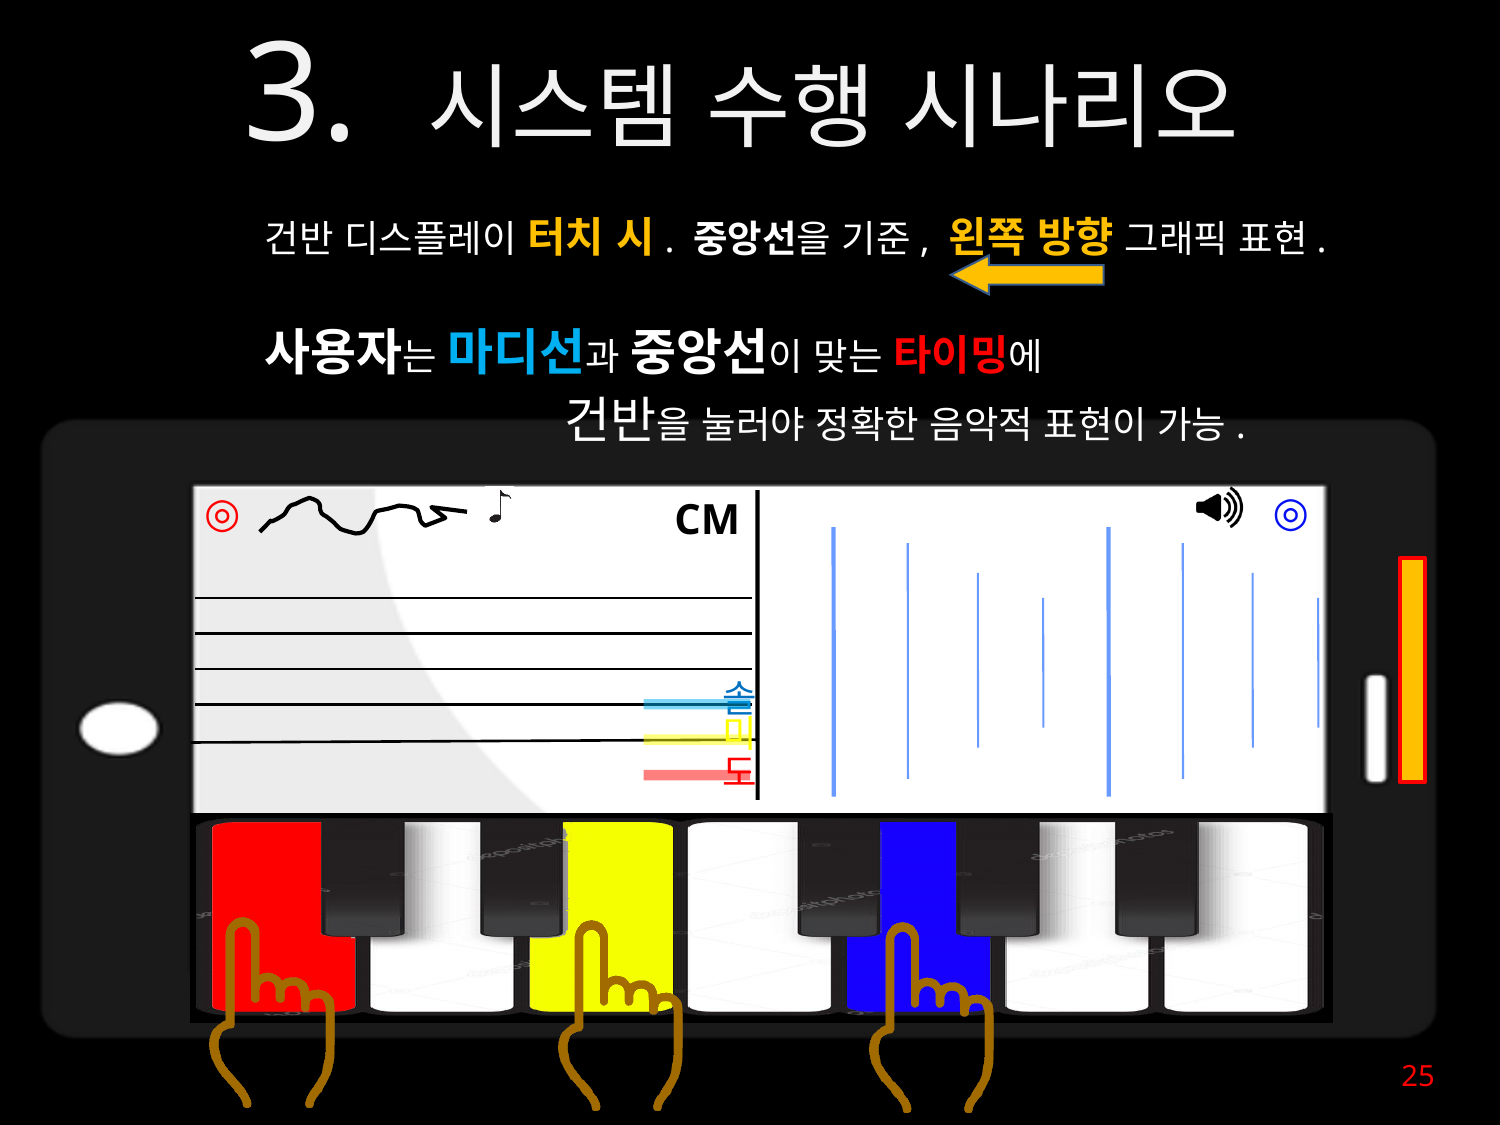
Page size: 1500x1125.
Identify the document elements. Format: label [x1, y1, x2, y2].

text_box [1108, 526, 1319, 797]
text_box [833, 526, 1044, 797]
text_box [190, 739, 644, 743]
picture [0, 0, 1500, 1125]
